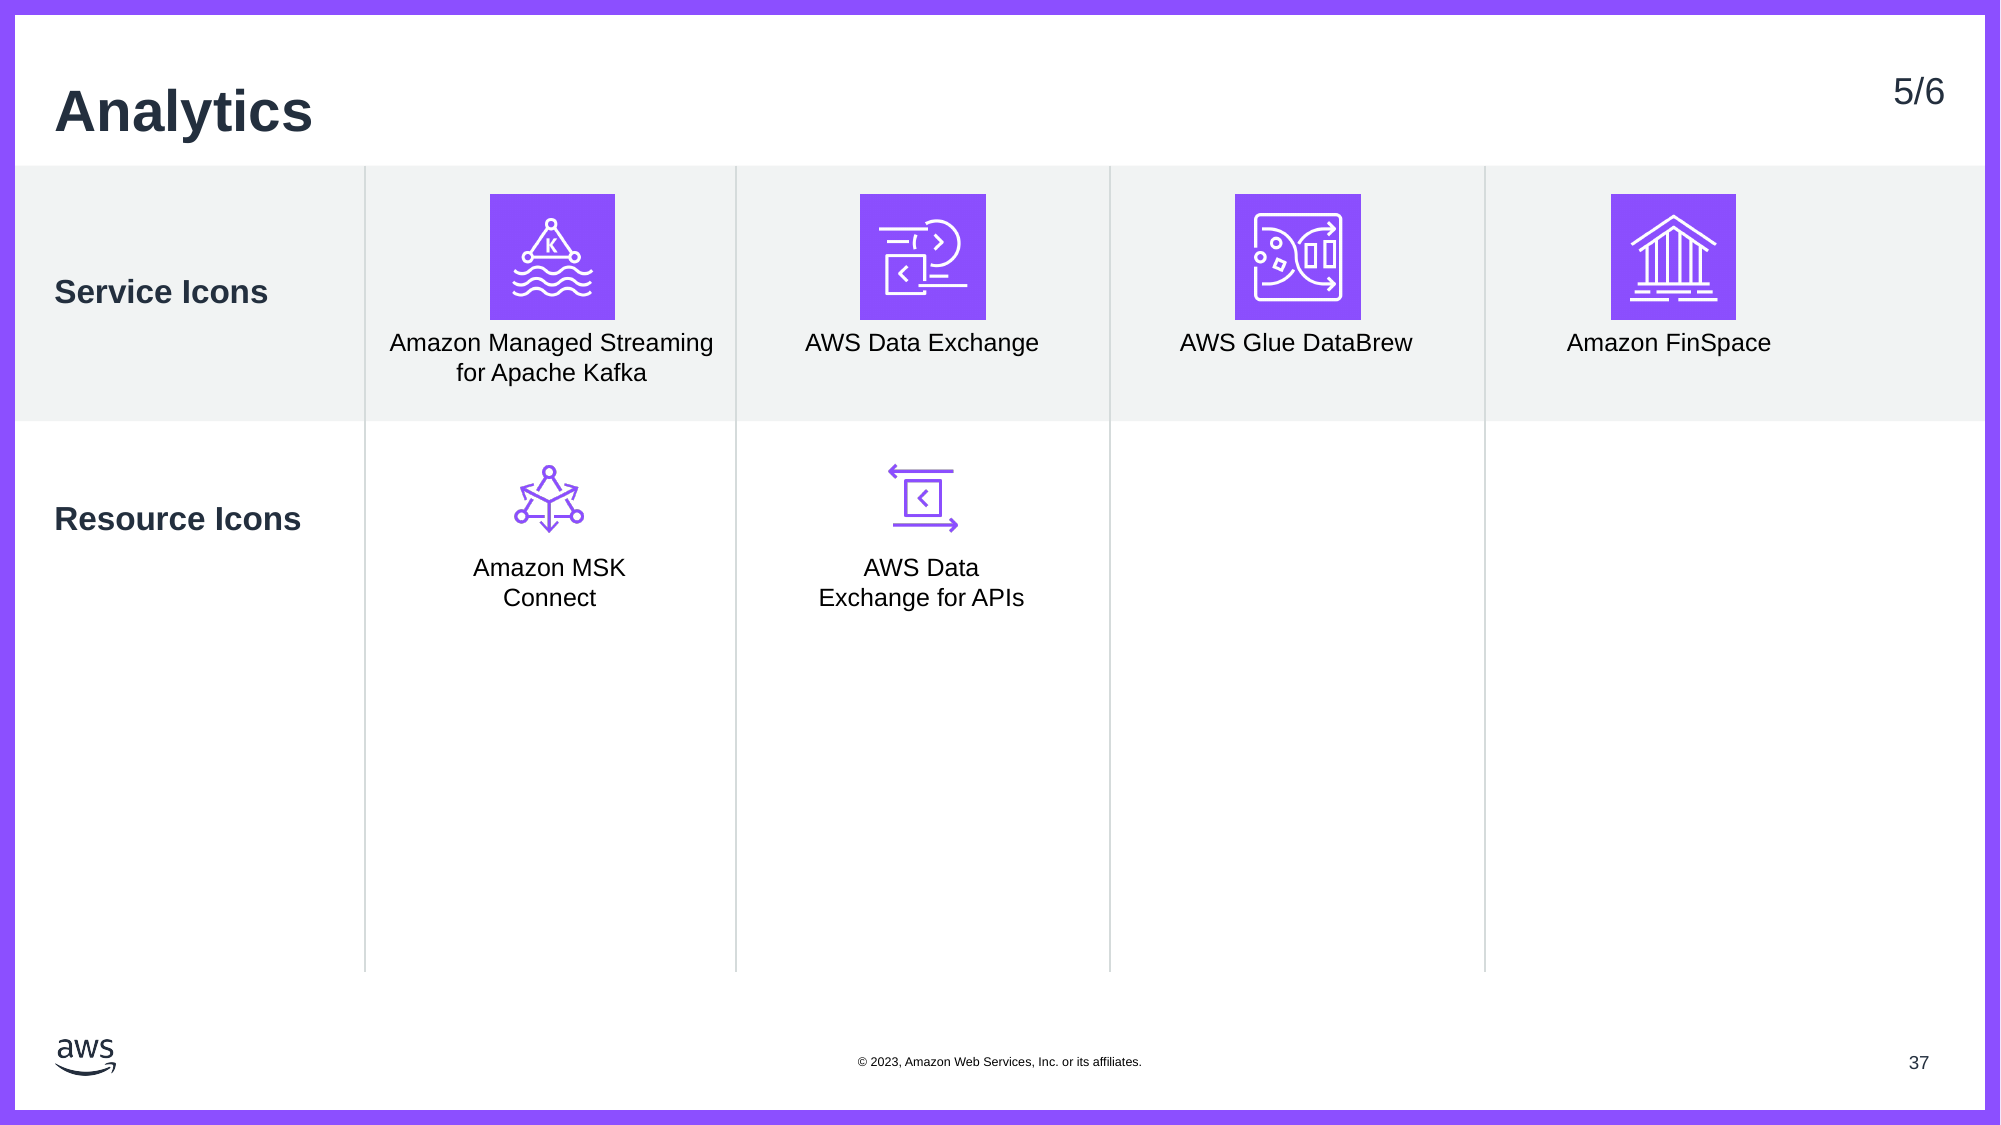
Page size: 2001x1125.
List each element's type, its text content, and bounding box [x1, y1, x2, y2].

slide_number 37 [1494, 1031, 1945, 1092]
text_box Amazon MSK Connect [445, 544, 654, 619]
text_box Amazon FinSpace [1485, 319, 1857, 364]
text_box AWS Glue DataBrew [1111, 319, 1482, 364]
footer © 2023, Amazon Web Services, Inc. or its affiliates. [662, 1031, 1338, 1092]
text_box Amazon Managed Streaming for Apache Kafka [366, 319, 735, 394]
picture [860, 194, 986, 320]
picture [55, 1039, 116, 1076]
picture [1610, 194, 1737, 320]
title Analytics [39, 59, 1457, 166]
picture [1235, 194, 1361, 320]
text_box AWS Data Exchange for APIs [802, 544, 1041, 619]
picture [885, 460, 961, 536]
picture [511, 460, 587, 536]
picture [490, 194, 616, 320]
list 5/6 [1693, 59, 1961, 166]
text_box AWS Data Exchange [738, 319, 1108, 364]
